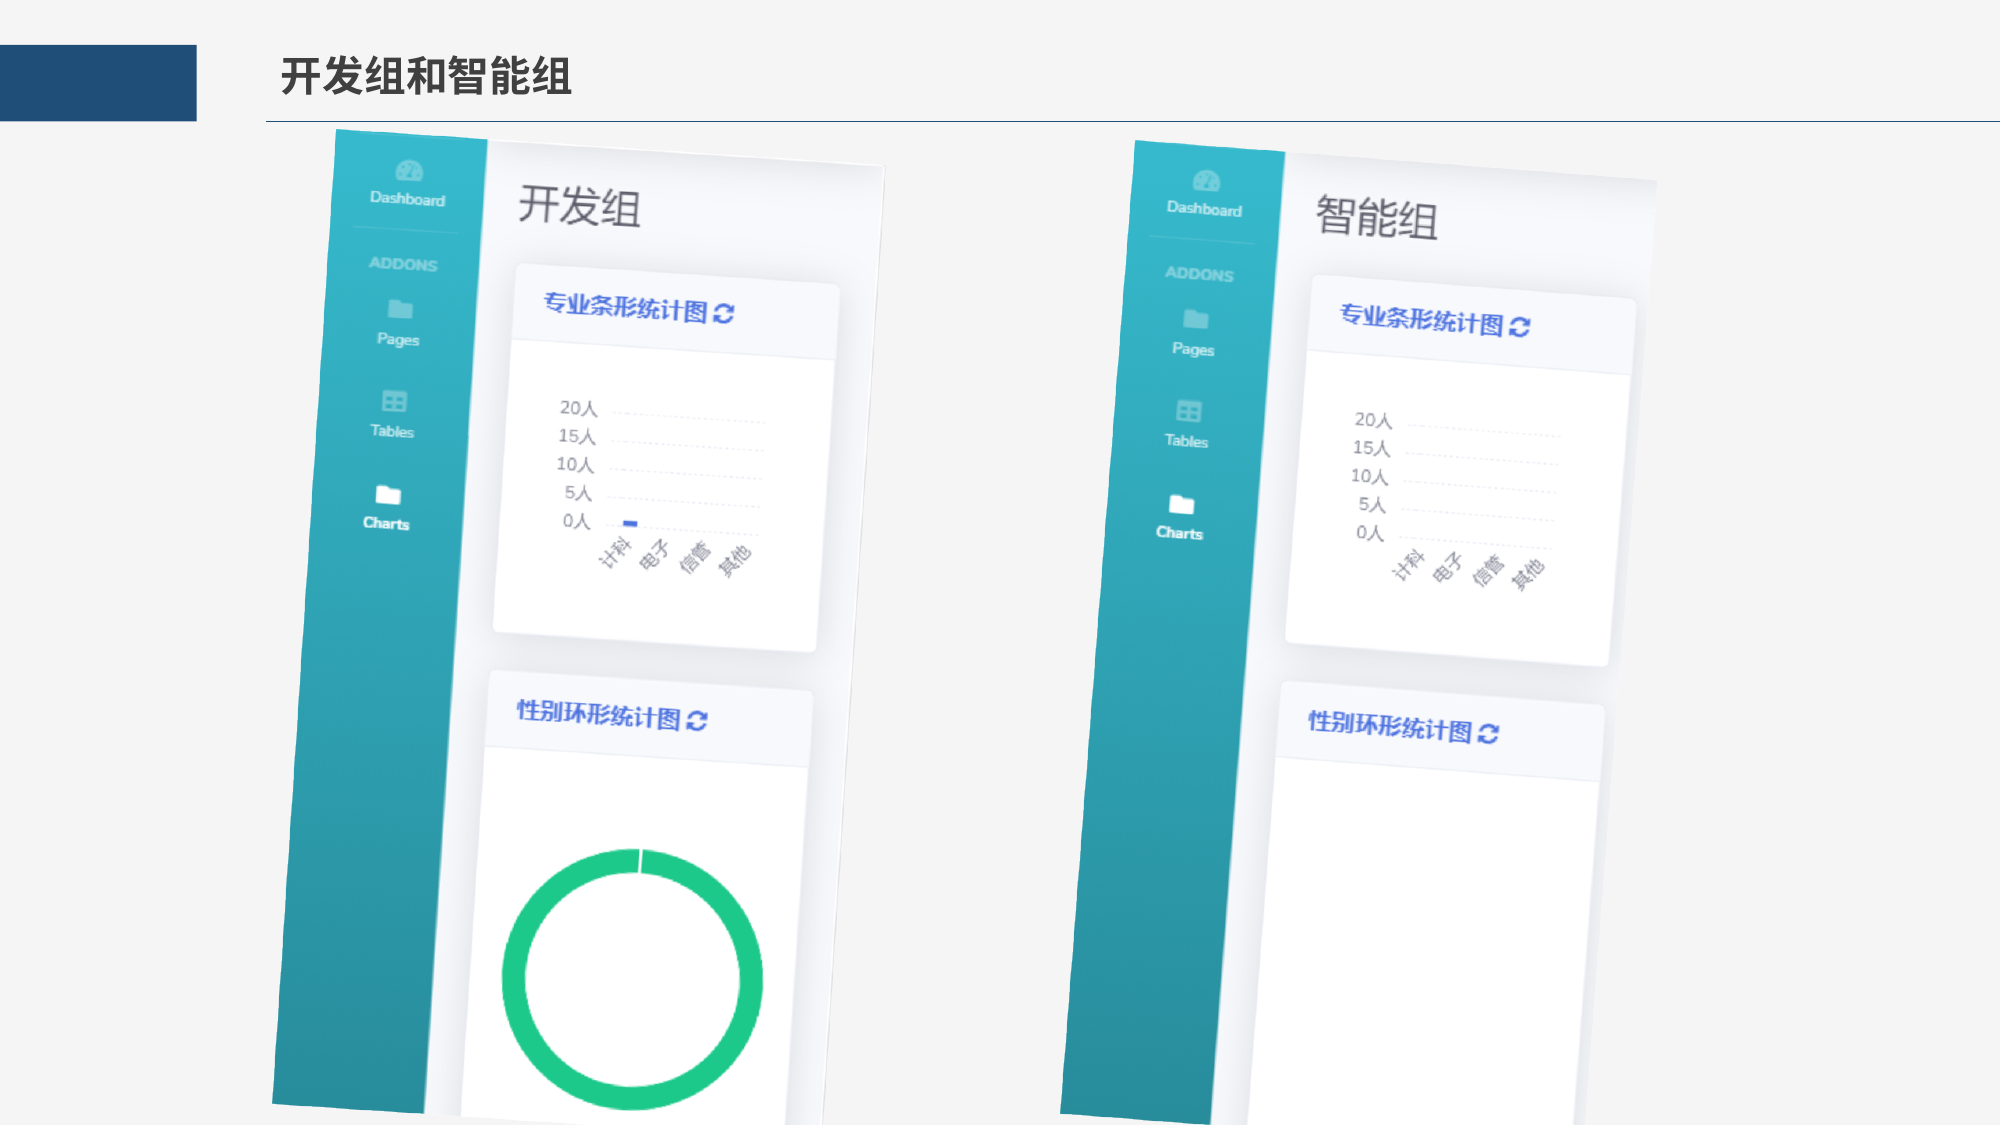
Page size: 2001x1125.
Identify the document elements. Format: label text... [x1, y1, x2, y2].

text_box 开发组和智能组 [264, 18, 690, 131]
picture [273, 130, 885, 1125]
text_box [0, 43, 199, 124]
picture [1061, 141, 1657, 1125]
